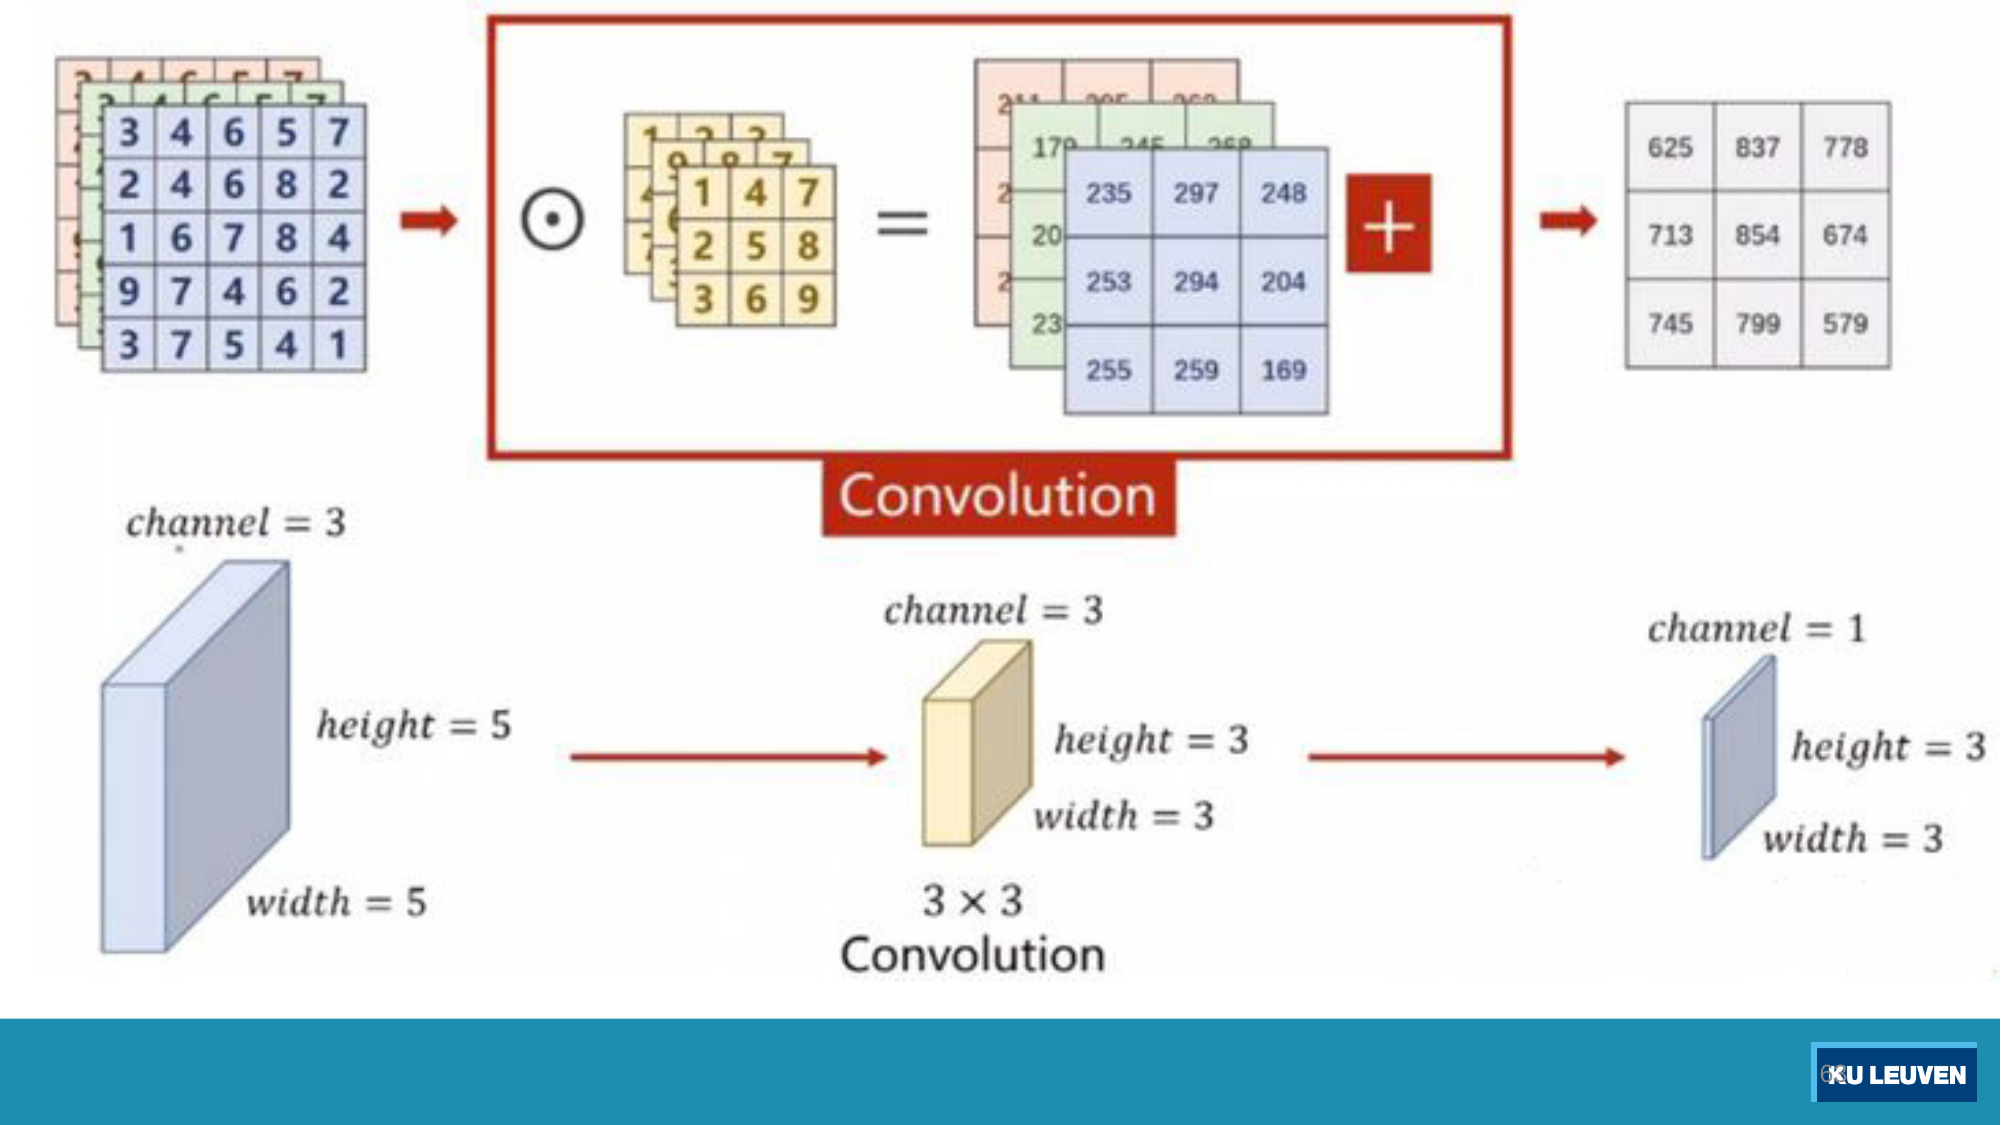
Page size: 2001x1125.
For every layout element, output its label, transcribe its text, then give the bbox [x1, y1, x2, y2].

picture [31, 0, 2000, 982]
slide_number 63 [1412, 1042, 1863, 1103]
picture [1863, 1042, 1977, 1102]
